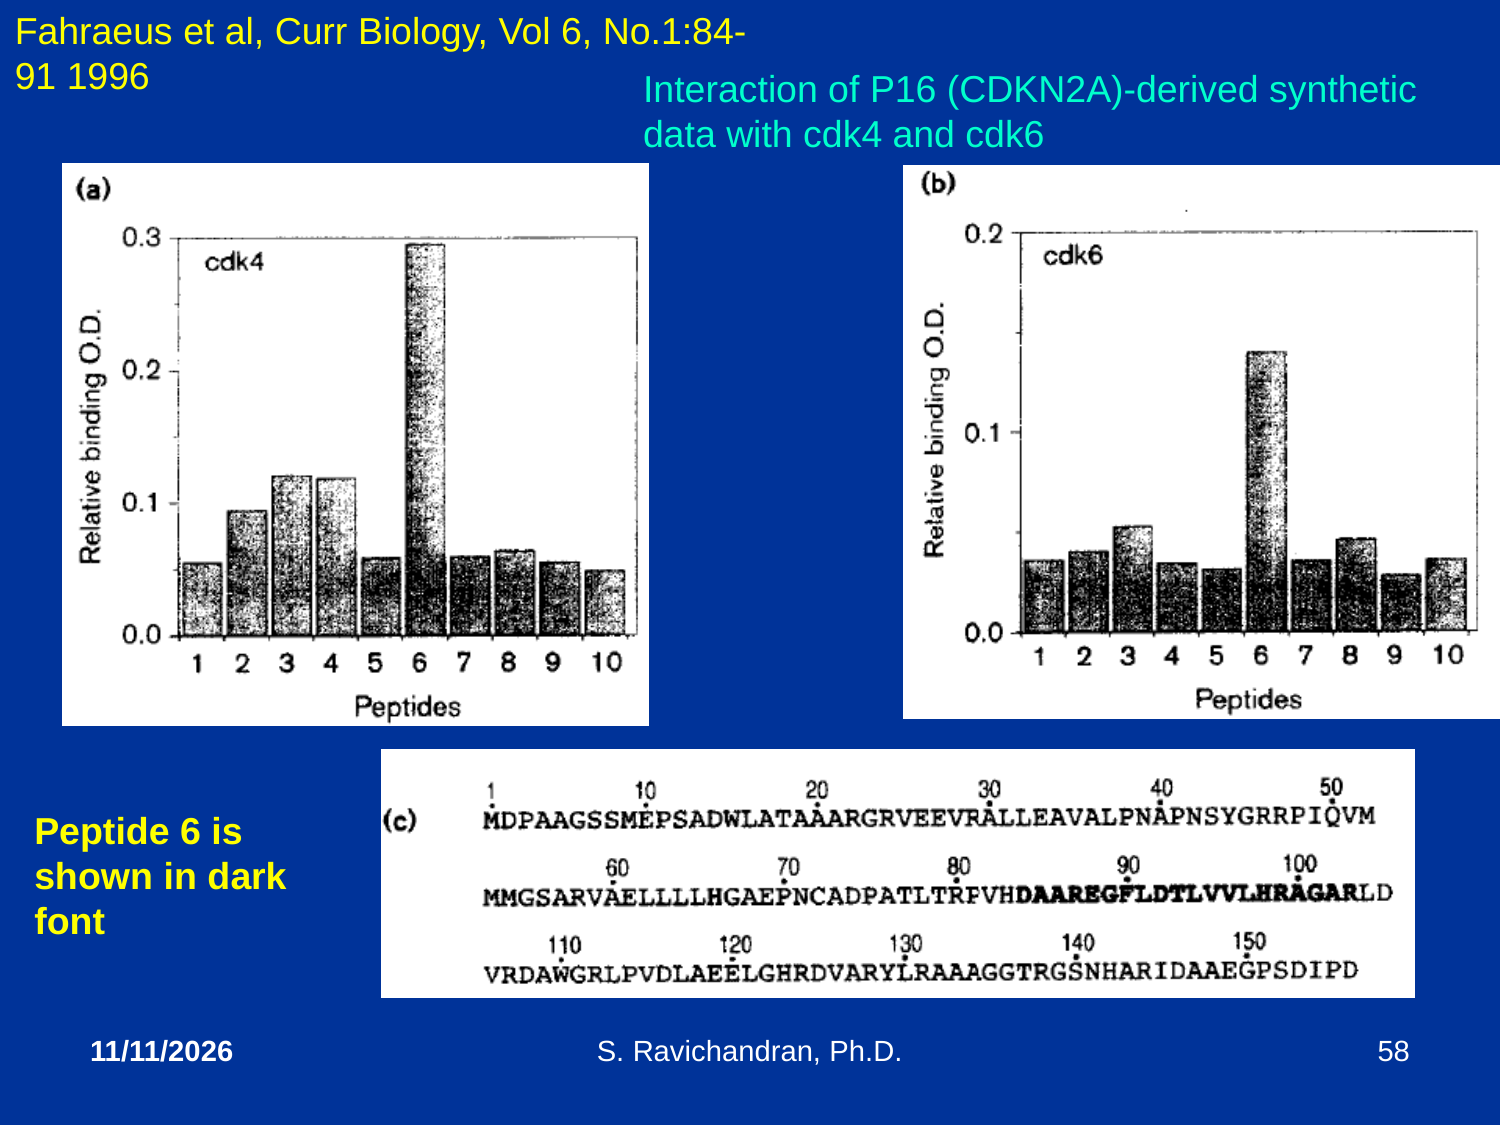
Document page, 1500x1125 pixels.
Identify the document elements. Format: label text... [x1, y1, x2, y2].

text_box Peptide 6 is shown in dark font [19, 799, 318, 950]
picture [381, 749, 1415, 999]
footer S. Ravichandran, Ph.D. [512, 1024, 988, 1103]
text_box Fahraeus et al, Curr Biology, Vol 6, No.1:84-91 1996 [0, 0, 800, 105]
picture [902, 164, 1500, 719]
slide_number 58 [1074, 1024, 1426, 1103]
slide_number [74, 1024, 426, 1103]
text_box Interaction of P16 (CDKN2A)-derived synthetic data with cdk4 and cdk6 [628, 57, 1481, 162]
picture [62, 163, 649, 726]
